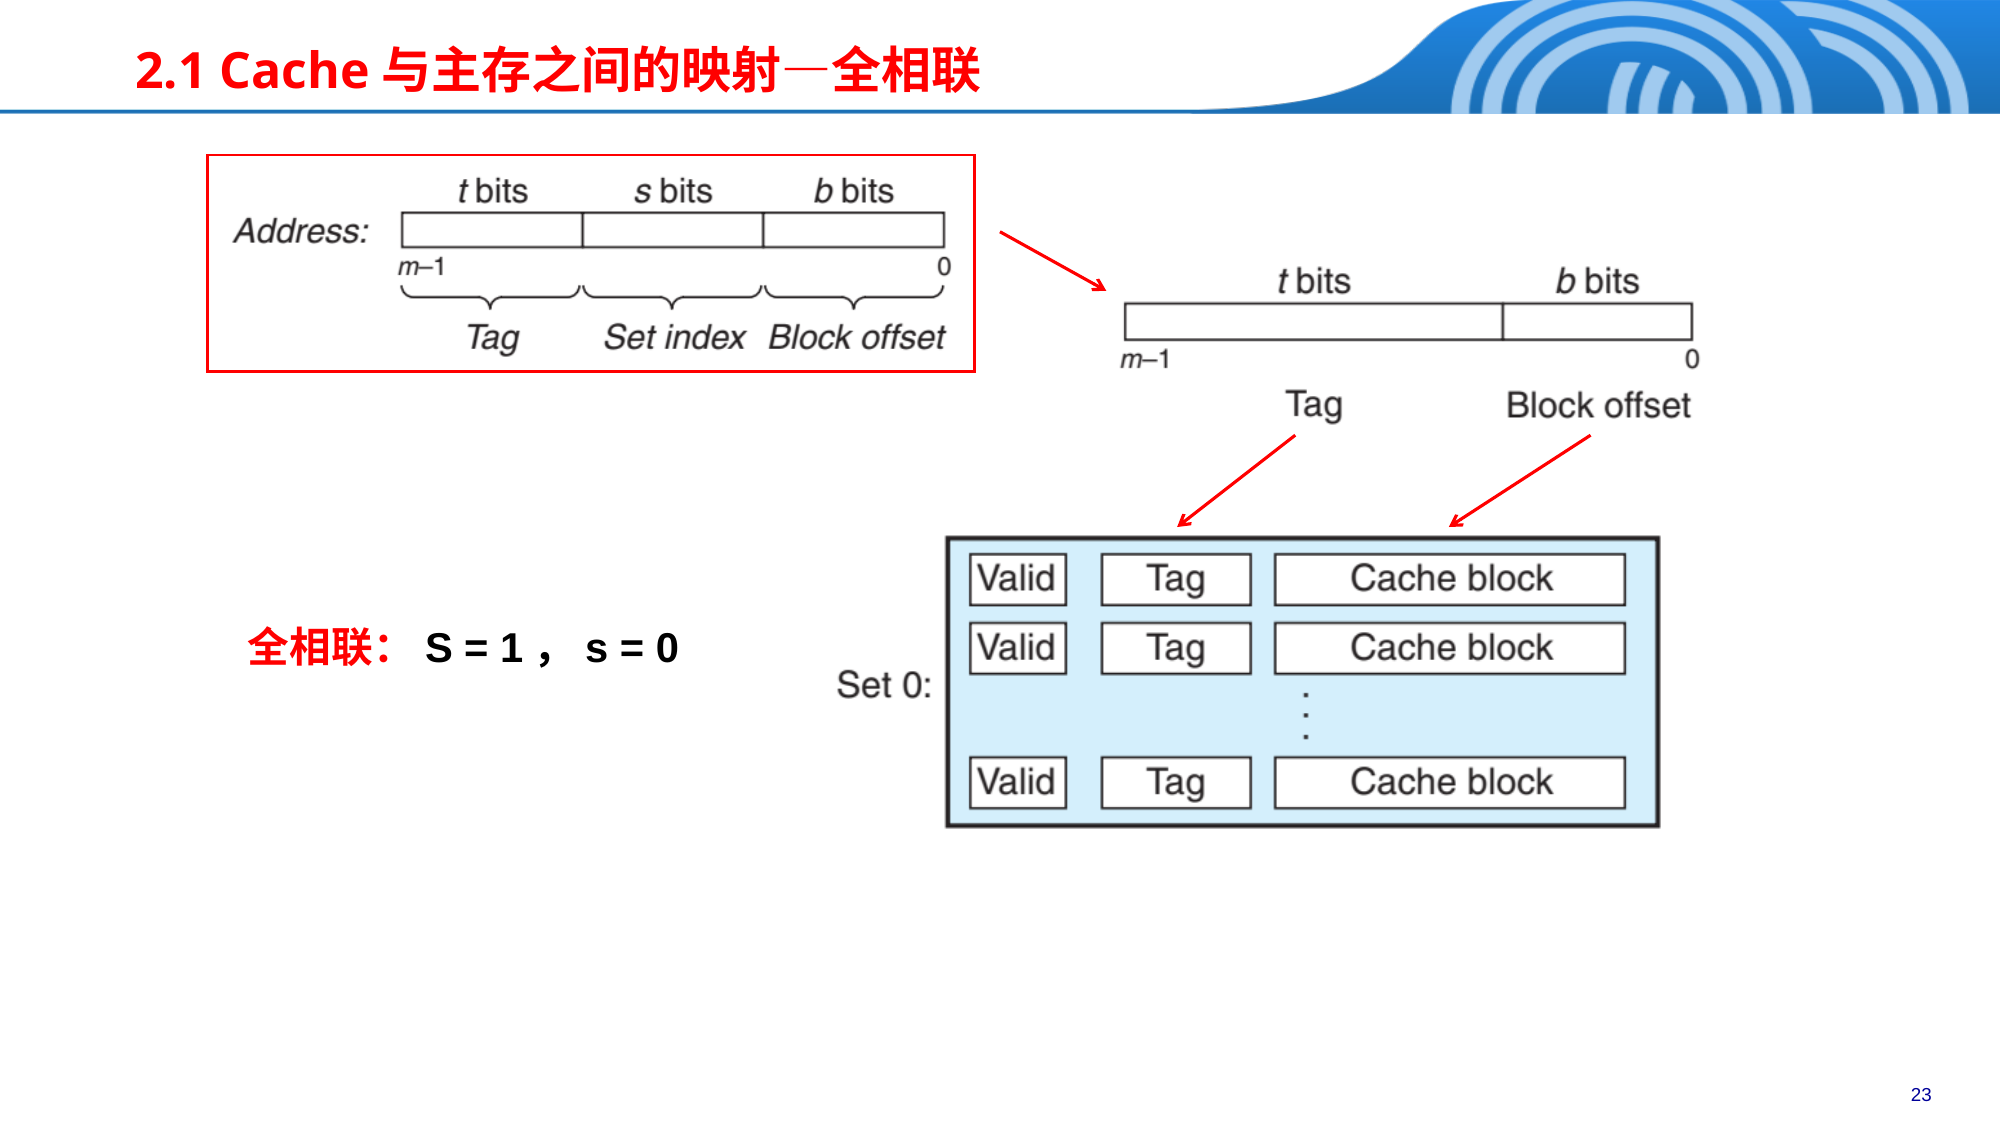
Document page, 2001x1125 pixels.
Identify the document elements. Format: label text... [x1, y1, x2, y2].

picture [822, 517, 1671, 843]
picture [0, 0, 2000, 114]
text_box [1176, 434, 1296, 528]
text_box 全相联：S = 1，s = 0 [233, 621, 694, 679]
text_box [1448, 434, 1591, 528]
picture [208, 155, 974, 371]
picture [1106, 257, 1709, 436]
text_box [999, 231, 1107, 291]
text_box 2.1 Cache与主存之间的映射—全相联 [124, 42, 1891, 104]
